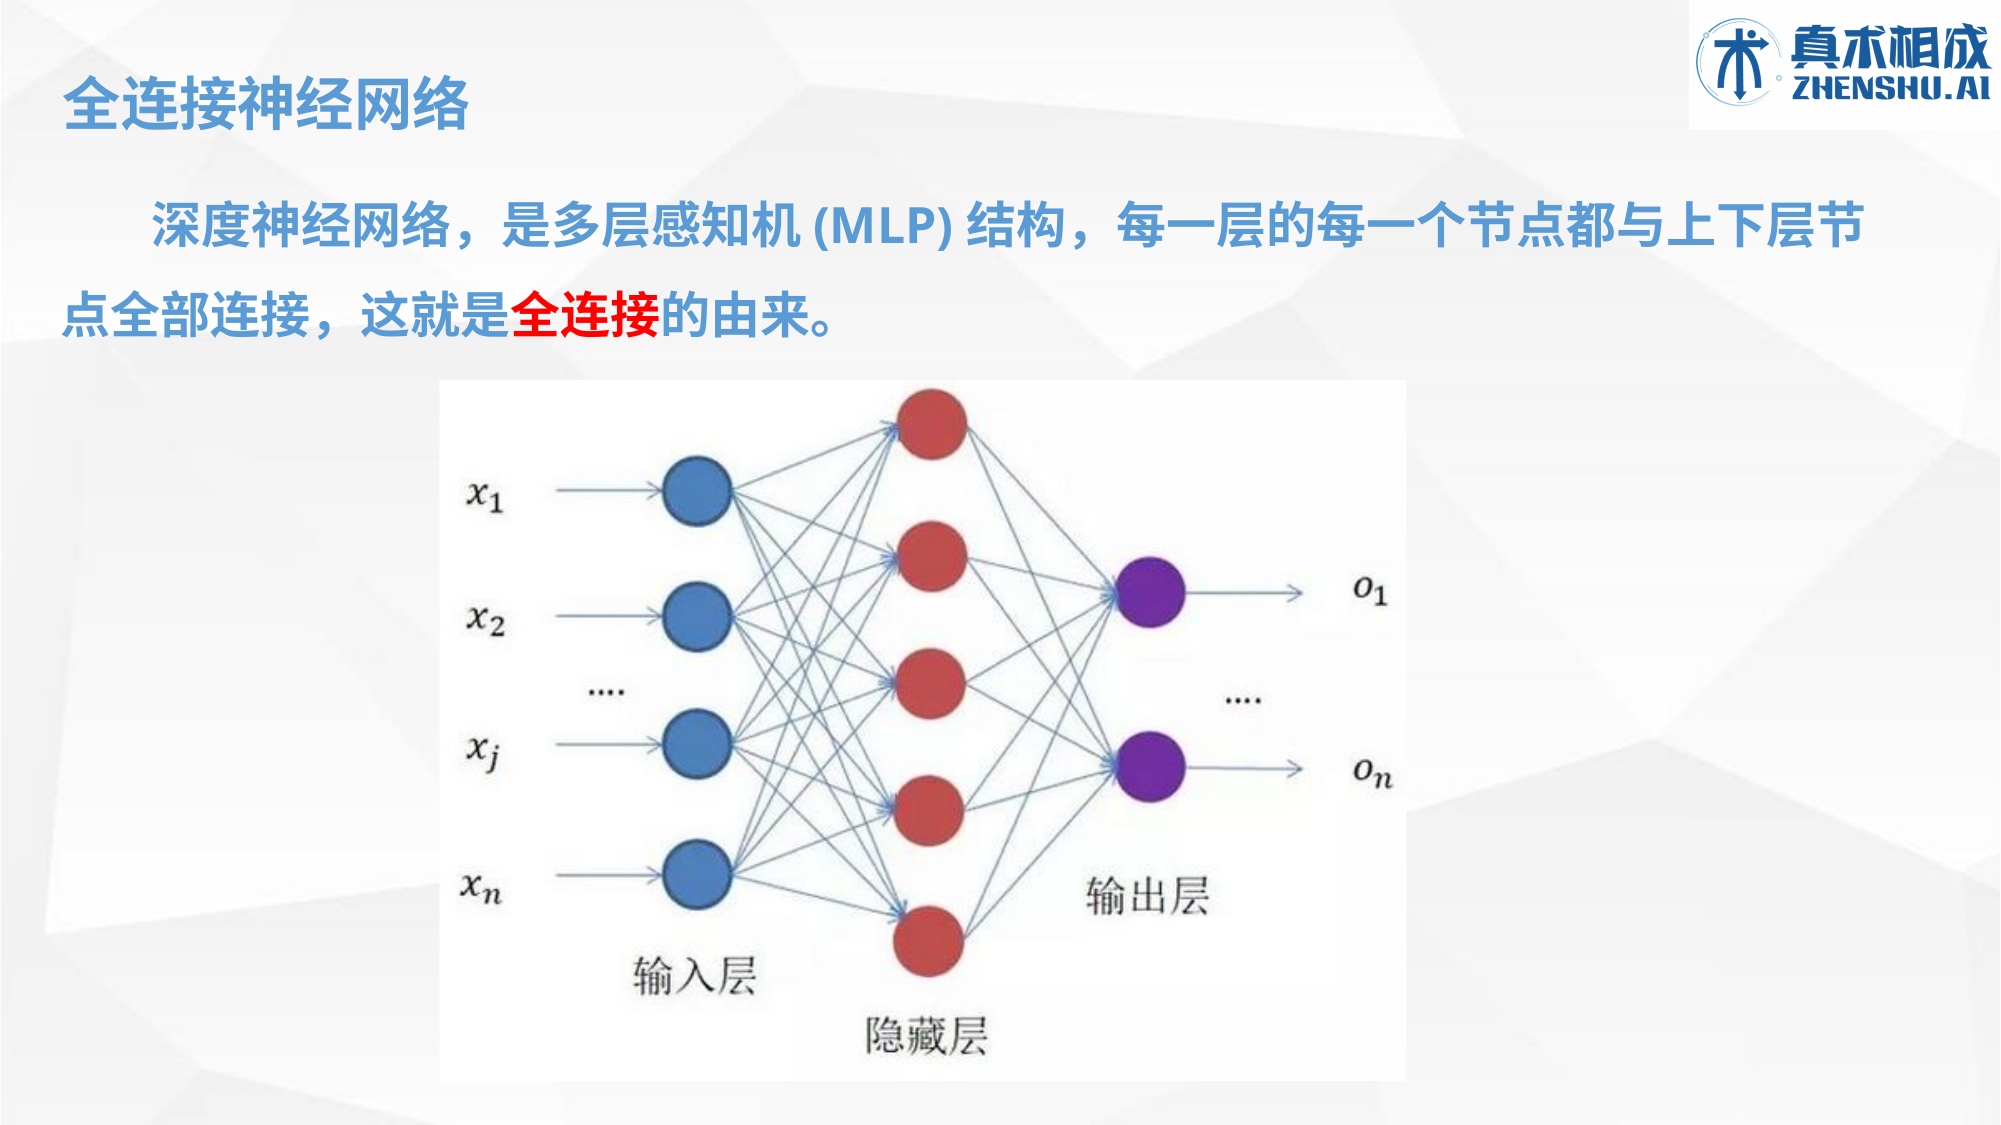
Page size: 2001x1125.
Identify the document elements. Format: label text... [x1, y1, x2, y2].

text_box 全连接神经网络 [48, 59, 1356, 145]
picture [0, 0, 2001, 1125]
text_box 深度神经网络，是多层感知机(MLP)结构，每一层的每一个节点都与上下层节点全部连接，这就是全连接的由来。 [45, 156, 1902, 352]
